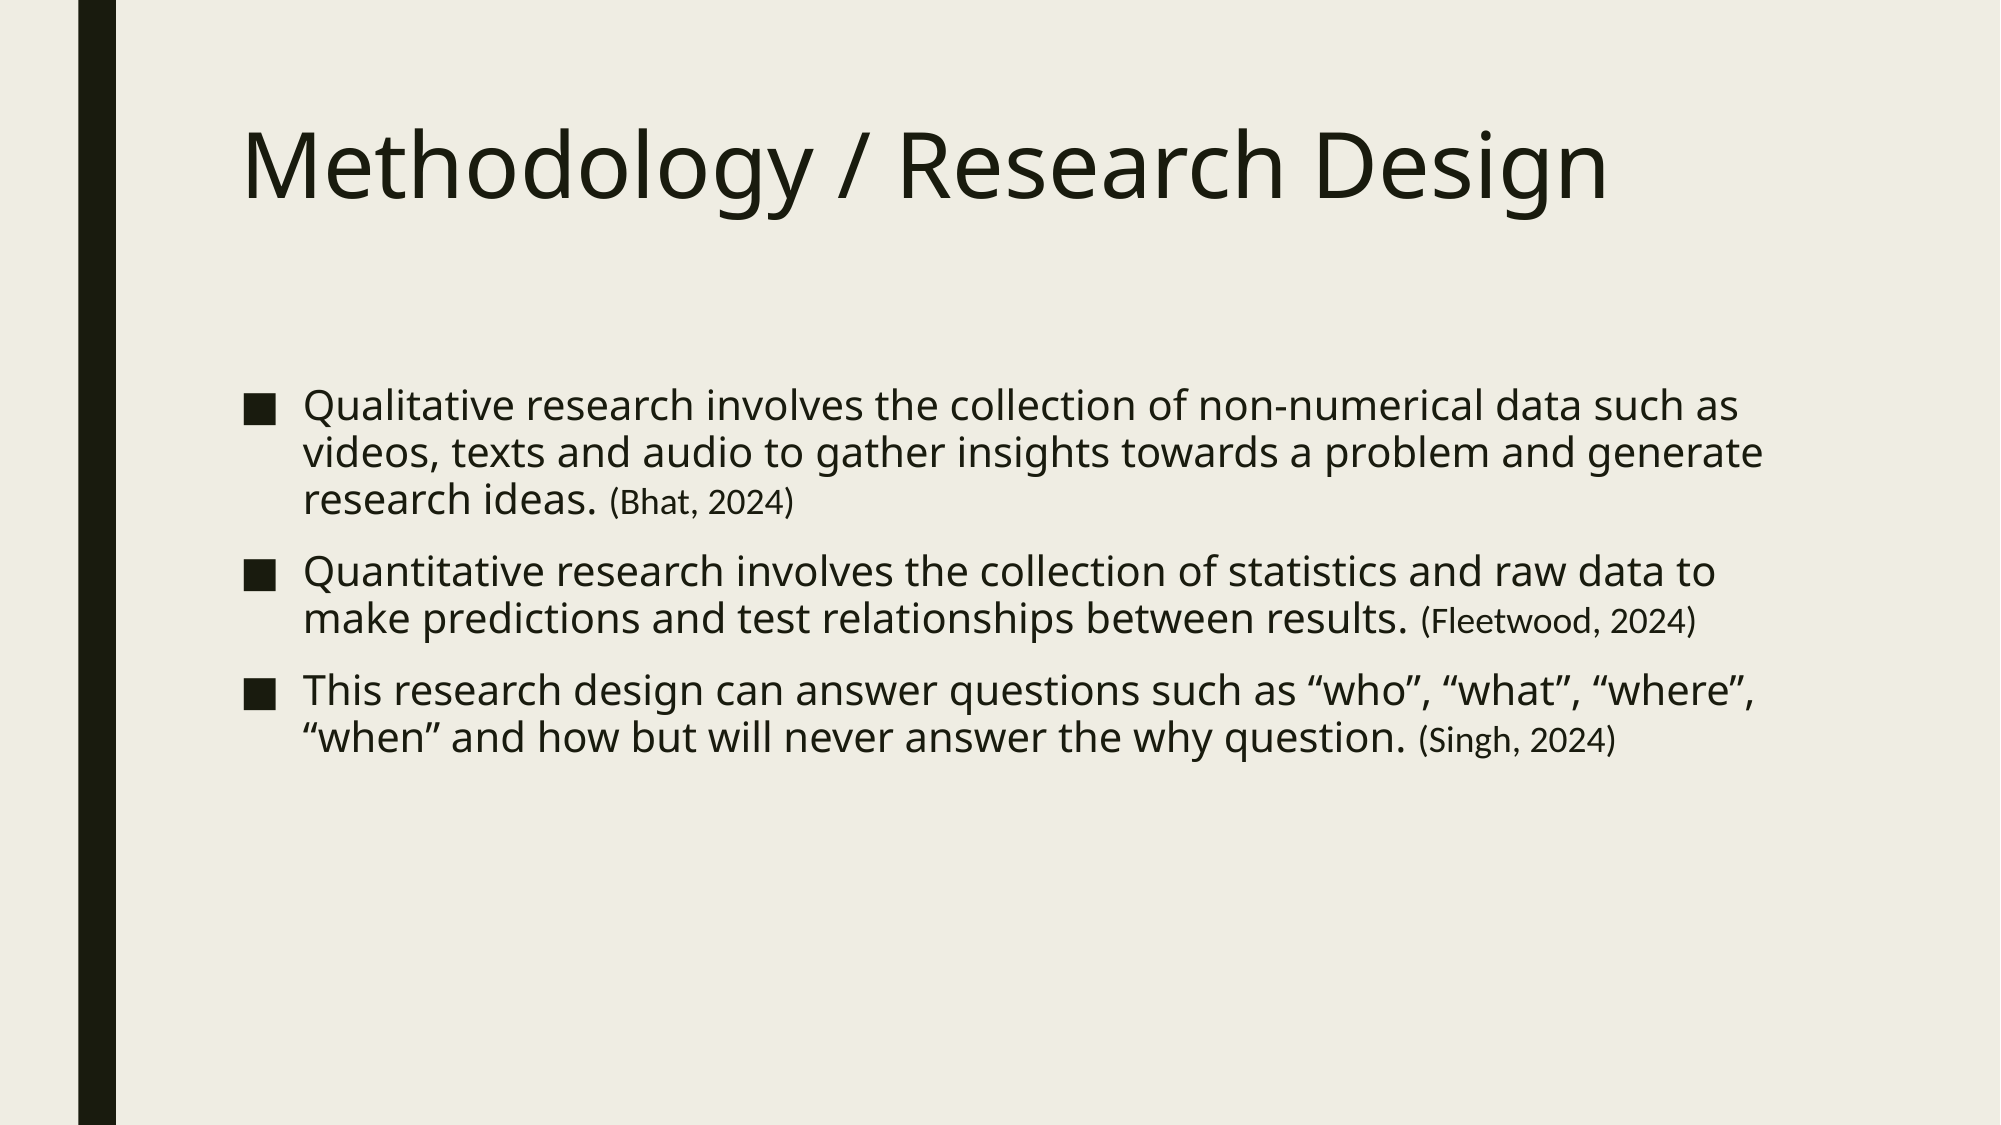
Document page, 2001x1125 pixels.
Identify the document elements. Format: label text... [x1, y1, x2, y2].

title Methodology / Research Design [225, 112, 1800, 357]
list Qualitative research involves the collection of non-numerical data such as videos, texts and audio to gather insights towards a problem and generate research ideas. (Bhat, 2024) Quantitative research involves the collection of statistics and raw data to make predictions and test relationships between results. (Fleetwood, 2024) This research design can answer questions such as “who”, “what”, “where”, “when” and how but will never answer the why question. (Singh, 2024) [225, 375, 1800, 963]
